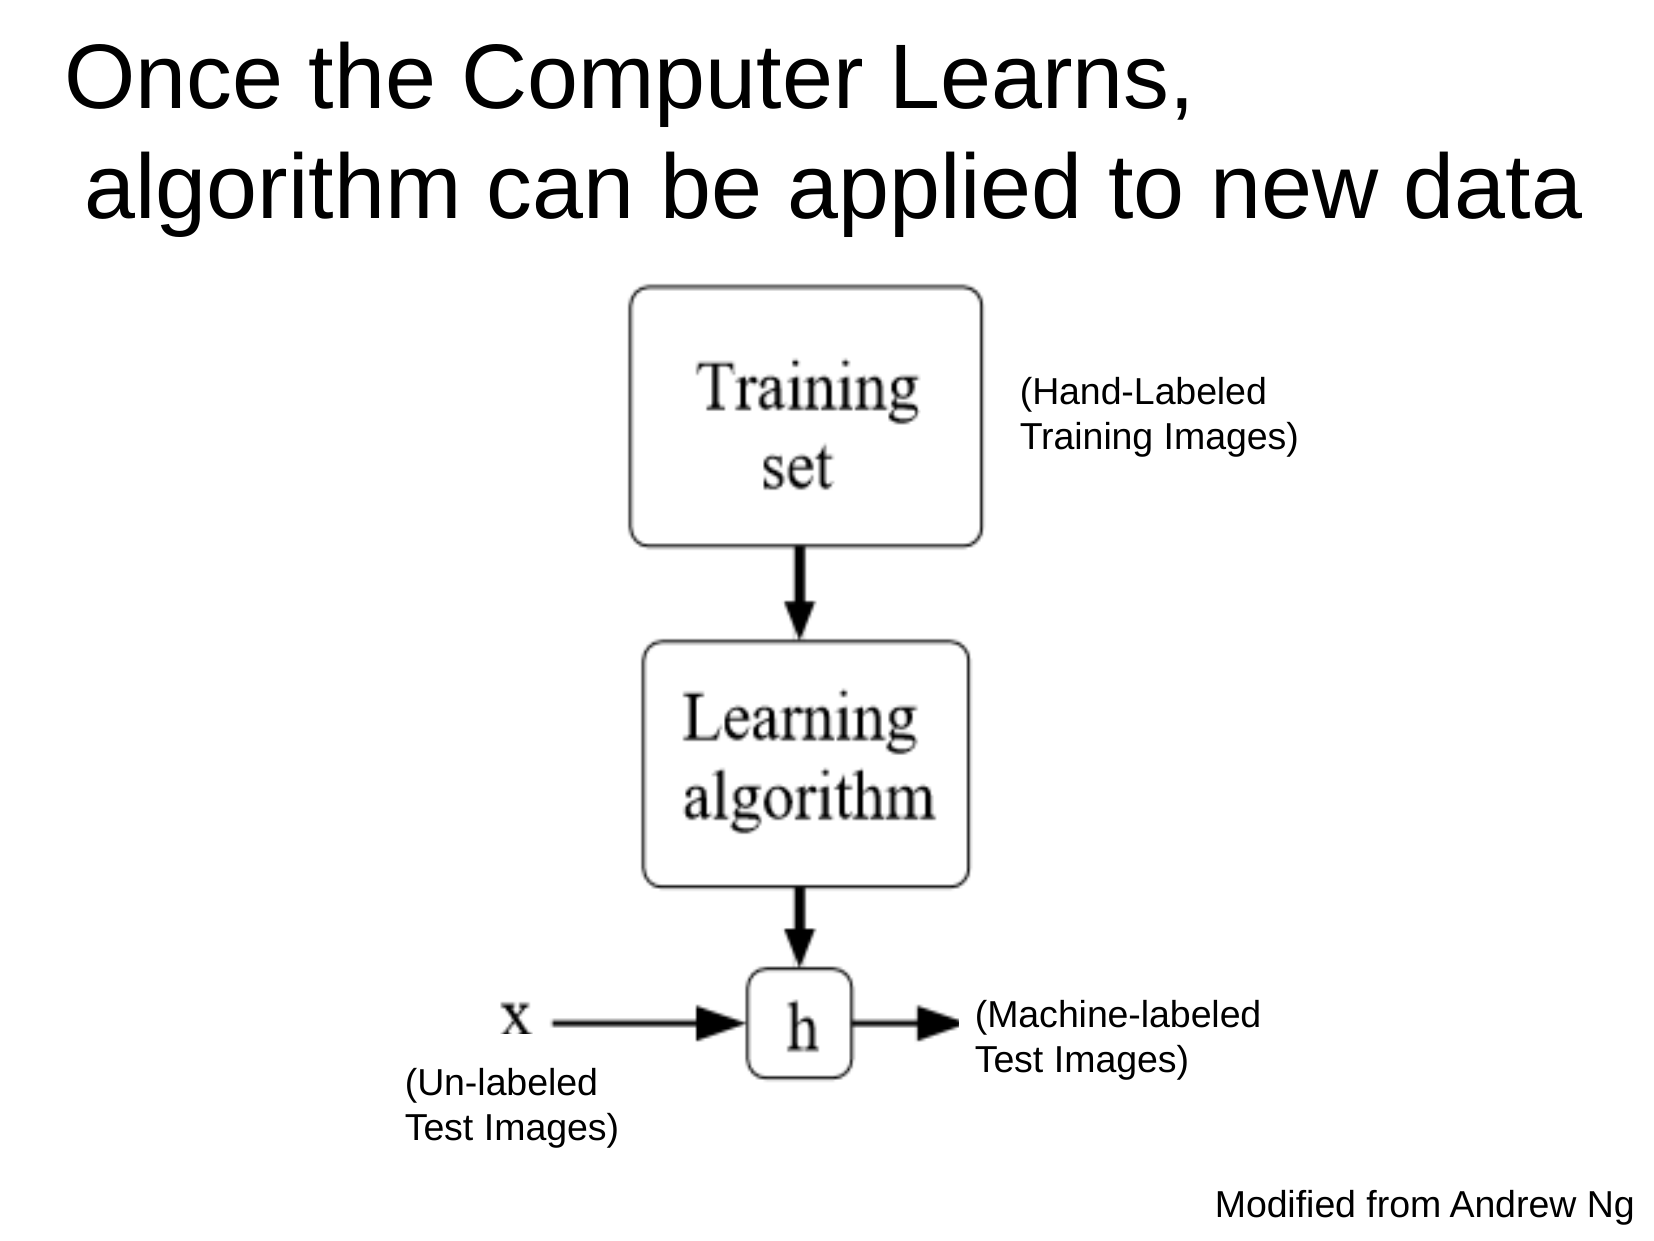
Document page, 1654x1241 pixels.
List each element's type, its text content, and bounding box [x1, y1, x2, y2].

text_box Once the Computer Learns, algorithm can be applied to new data [64, 0, 1605, 270]
text_box Modified from Andrew Ng [1341, 1173, 1650, 1230]
picture [321, 179, 1336, 1231]
